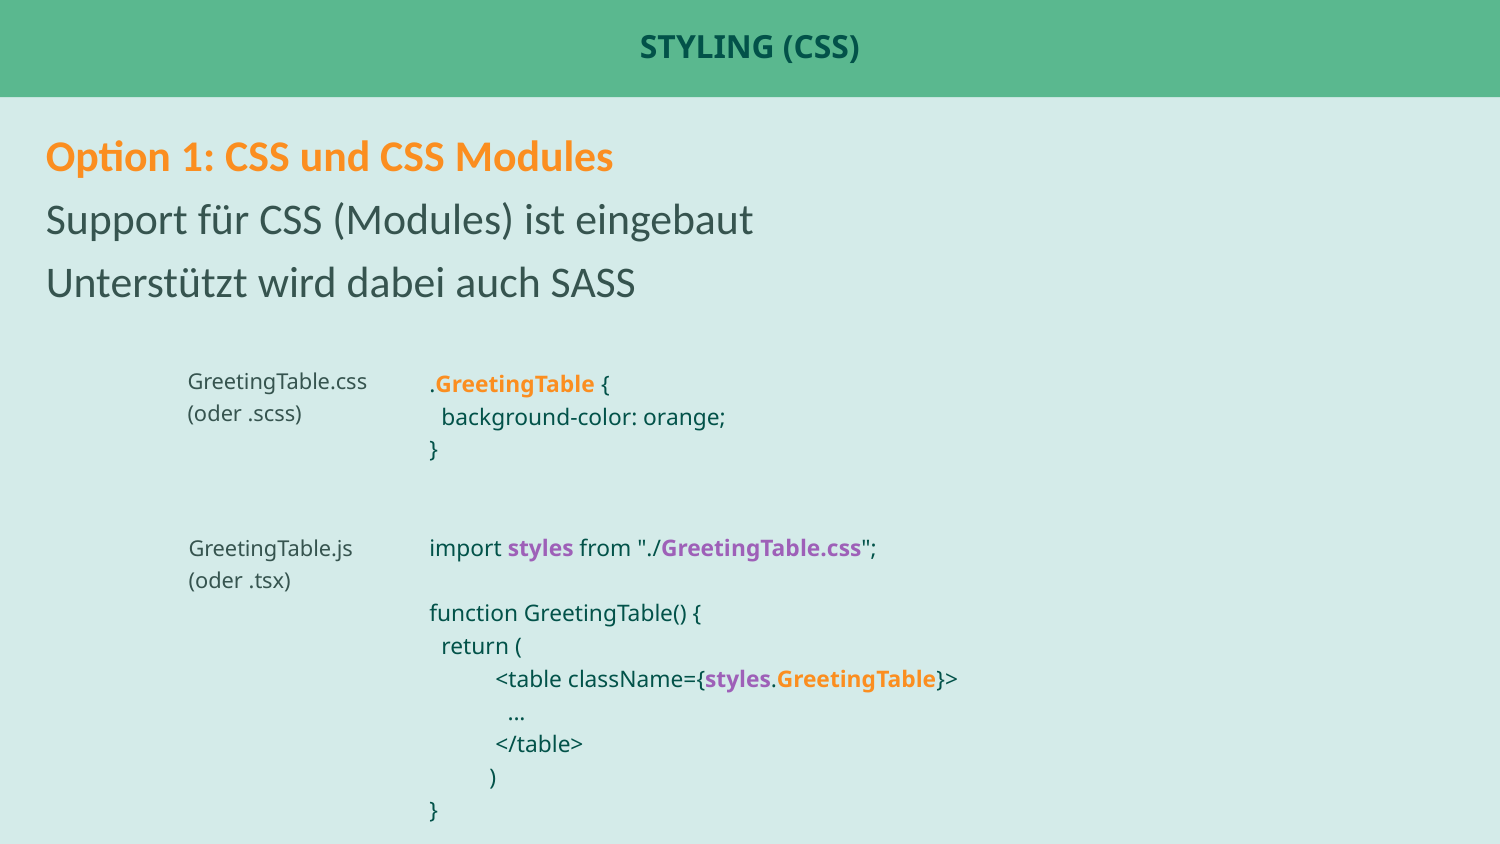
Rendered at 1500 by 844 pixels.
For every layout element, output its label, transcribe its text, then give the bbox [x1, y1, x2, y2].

text_box .GreetingTable { background-color: orange; } import styles from "./GreetingTable.css"; function GreetingTable() { return ( <table className={styles.GreetingTable}> ... </table> ) } [429, 364, 1500, 823]
text_box GreetingTable.css (oder .scss) [172, 355, 383, 433]
text_box GreetingTable.js (oder .tsx) [173, 522, 369, 600]
list Option 1: CSS und CSS Modules Support für CSS (Modules) ist eingebaut Unterstützt wird dabei auch SASS [30, 126, 1470, 782]
title Styling (CSS) [0, 0, 1500, 98]
